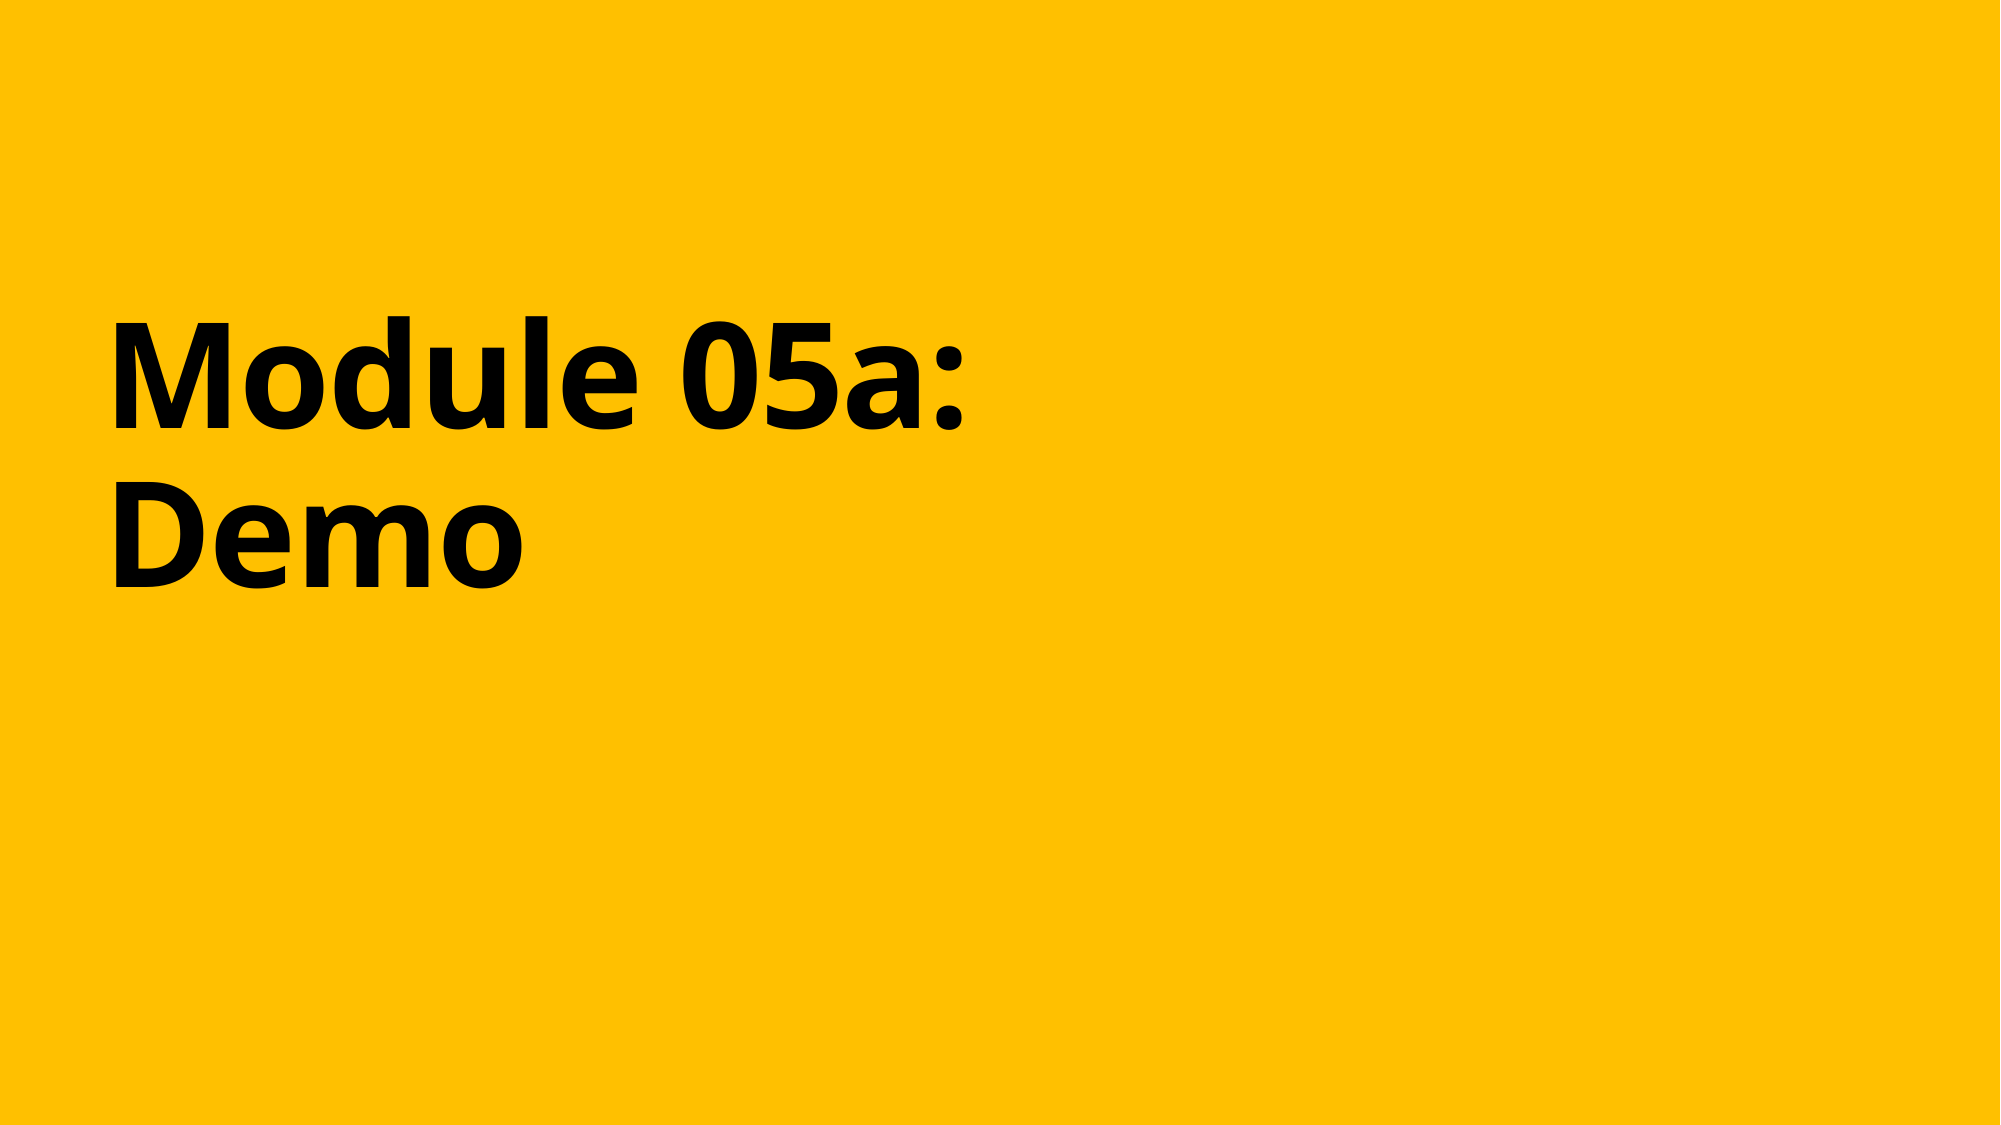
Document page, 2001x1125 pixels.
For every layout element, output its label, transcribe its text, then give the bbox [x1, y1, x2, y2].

text_box Module 05a: Demo [88, 286, 2000, 634]
